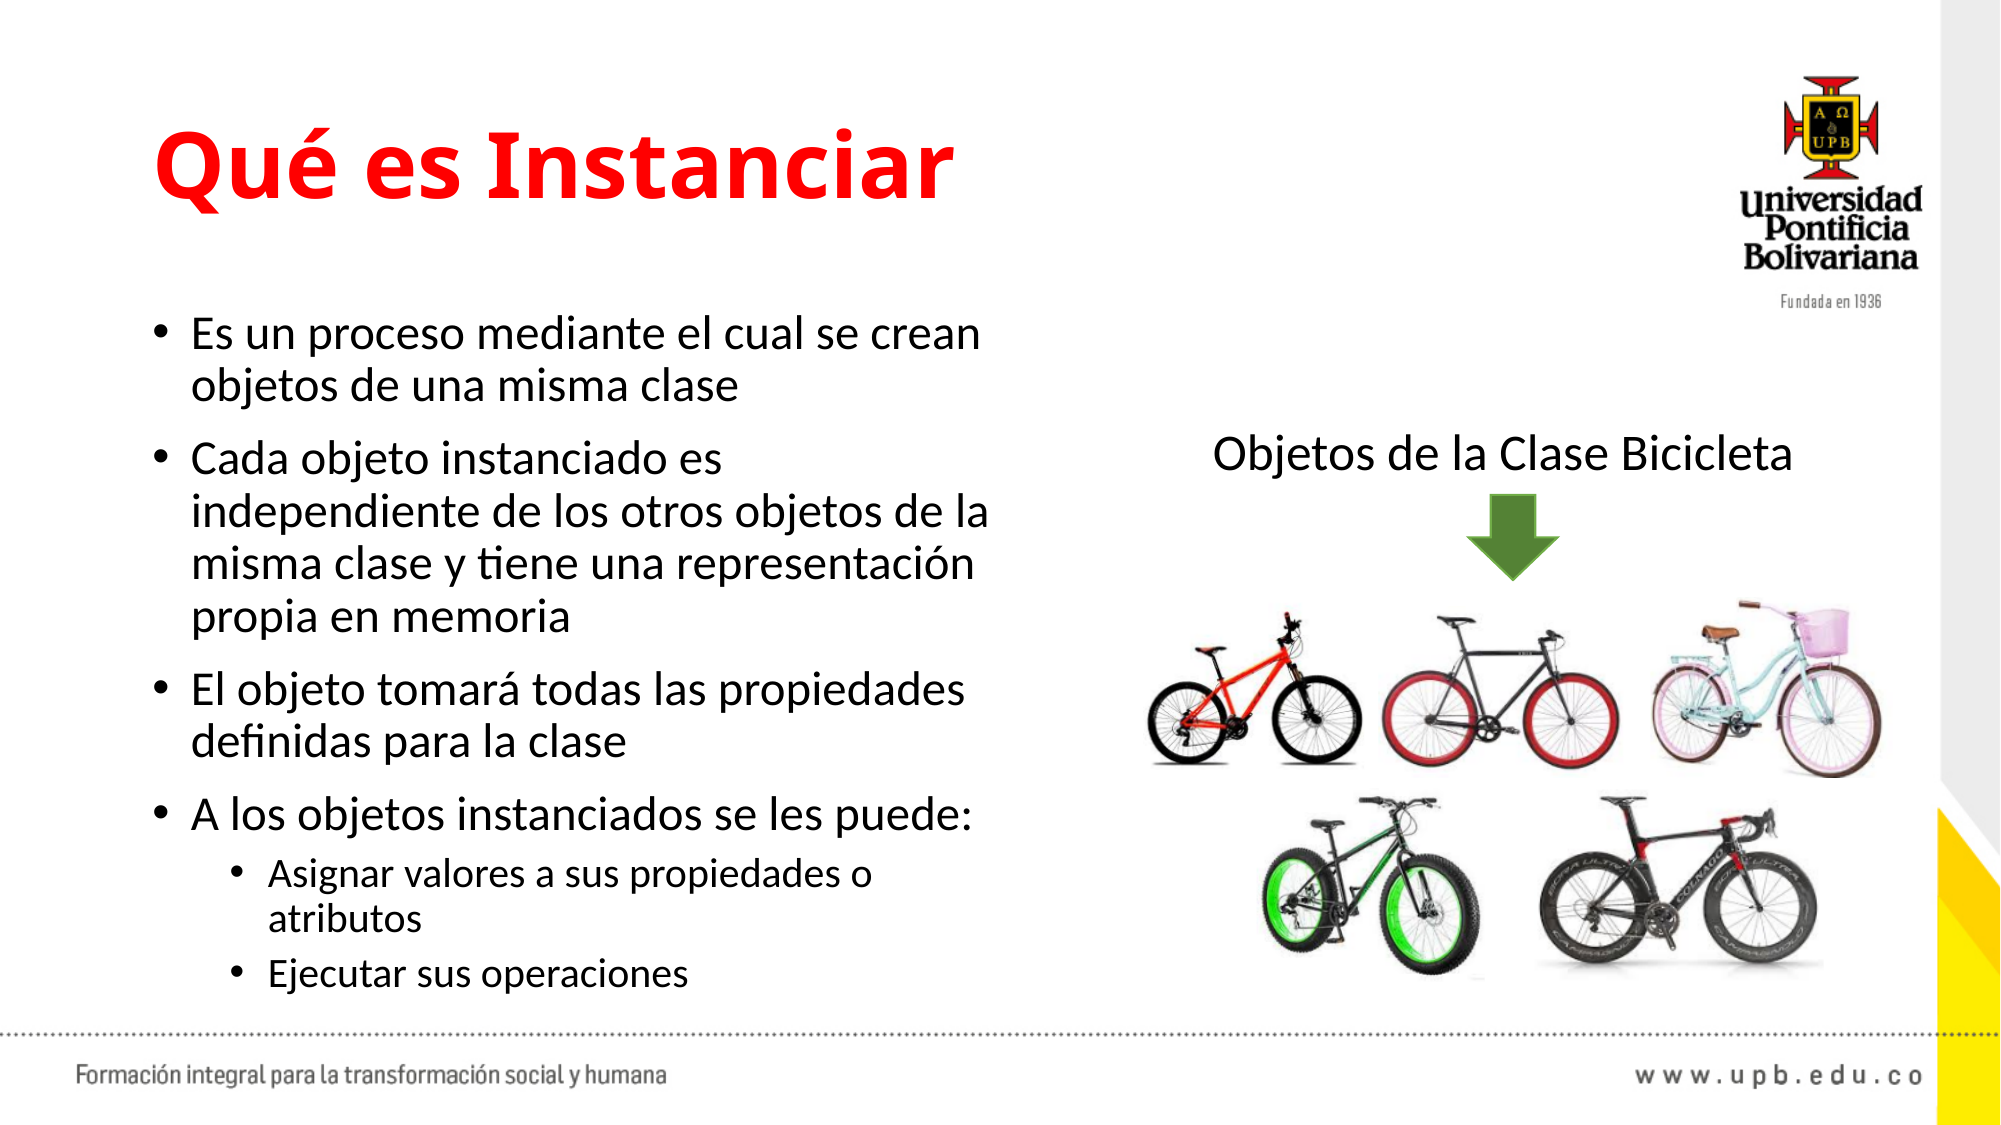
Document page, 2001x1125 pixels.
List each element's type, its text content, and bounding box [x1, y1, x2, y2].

text_box Objetos de la Clase Bicicleta [1198, 411, 1828, 489]
title Qué es Instanciar [137, 59, 1863, 278]
list Es un proceso mediante el cual se crean objetos de una misma clase Cada objeto instanciado es independiente de los otros objetos de la misma clase y tiene una representación propia en memoria El objeto tomará todas las propiedades definidas para la clase A los objetos instanciados se les puede: Asignar valores a sus propiedades o atributos Ejecutar sus operaciones [137, 299, 1020, 1014]
text_box [1465, 493, 1561, 582]
picture [0, 0, 2001, 1125]
